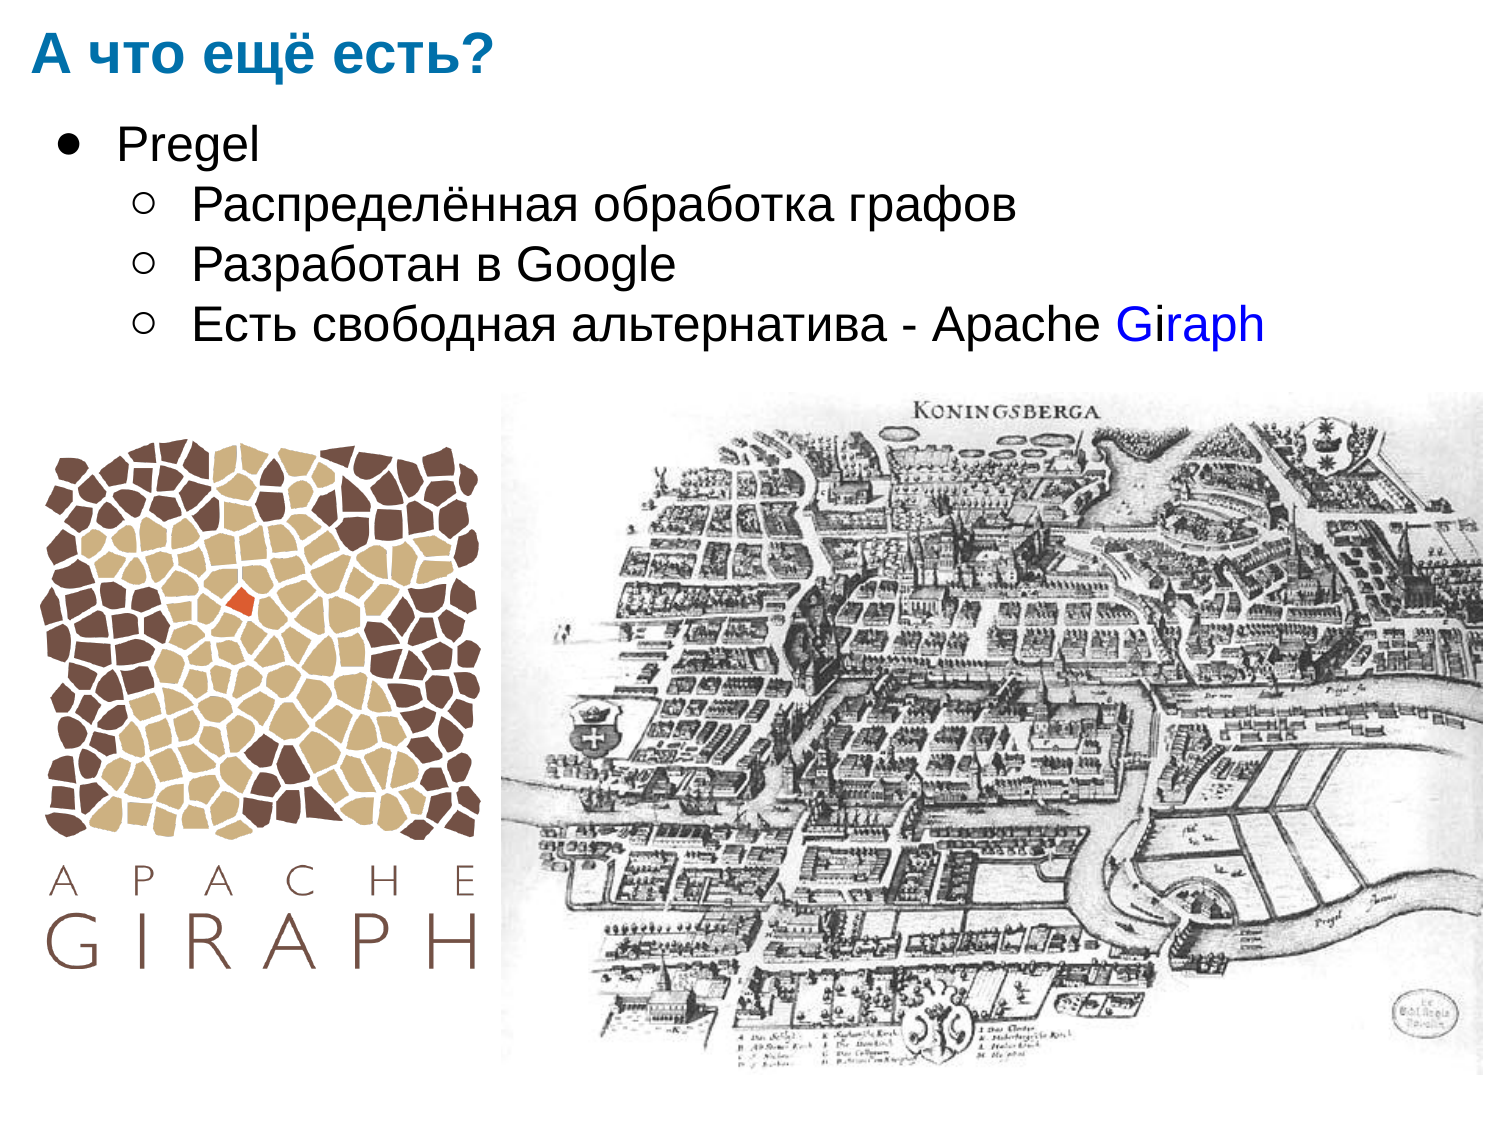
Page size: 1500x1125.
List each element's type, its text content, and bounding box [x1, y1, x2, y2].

picture [40, 439, 481, 970]
list Pregel Распределённая обработка графов Разработан в Google Есть свободная альтернатива - Apache Giraph [40, 111, 1459, 830]
title А что ещё есть? [30, 14, 1470, 93]
picture [501, 391, 1483, 1076]
